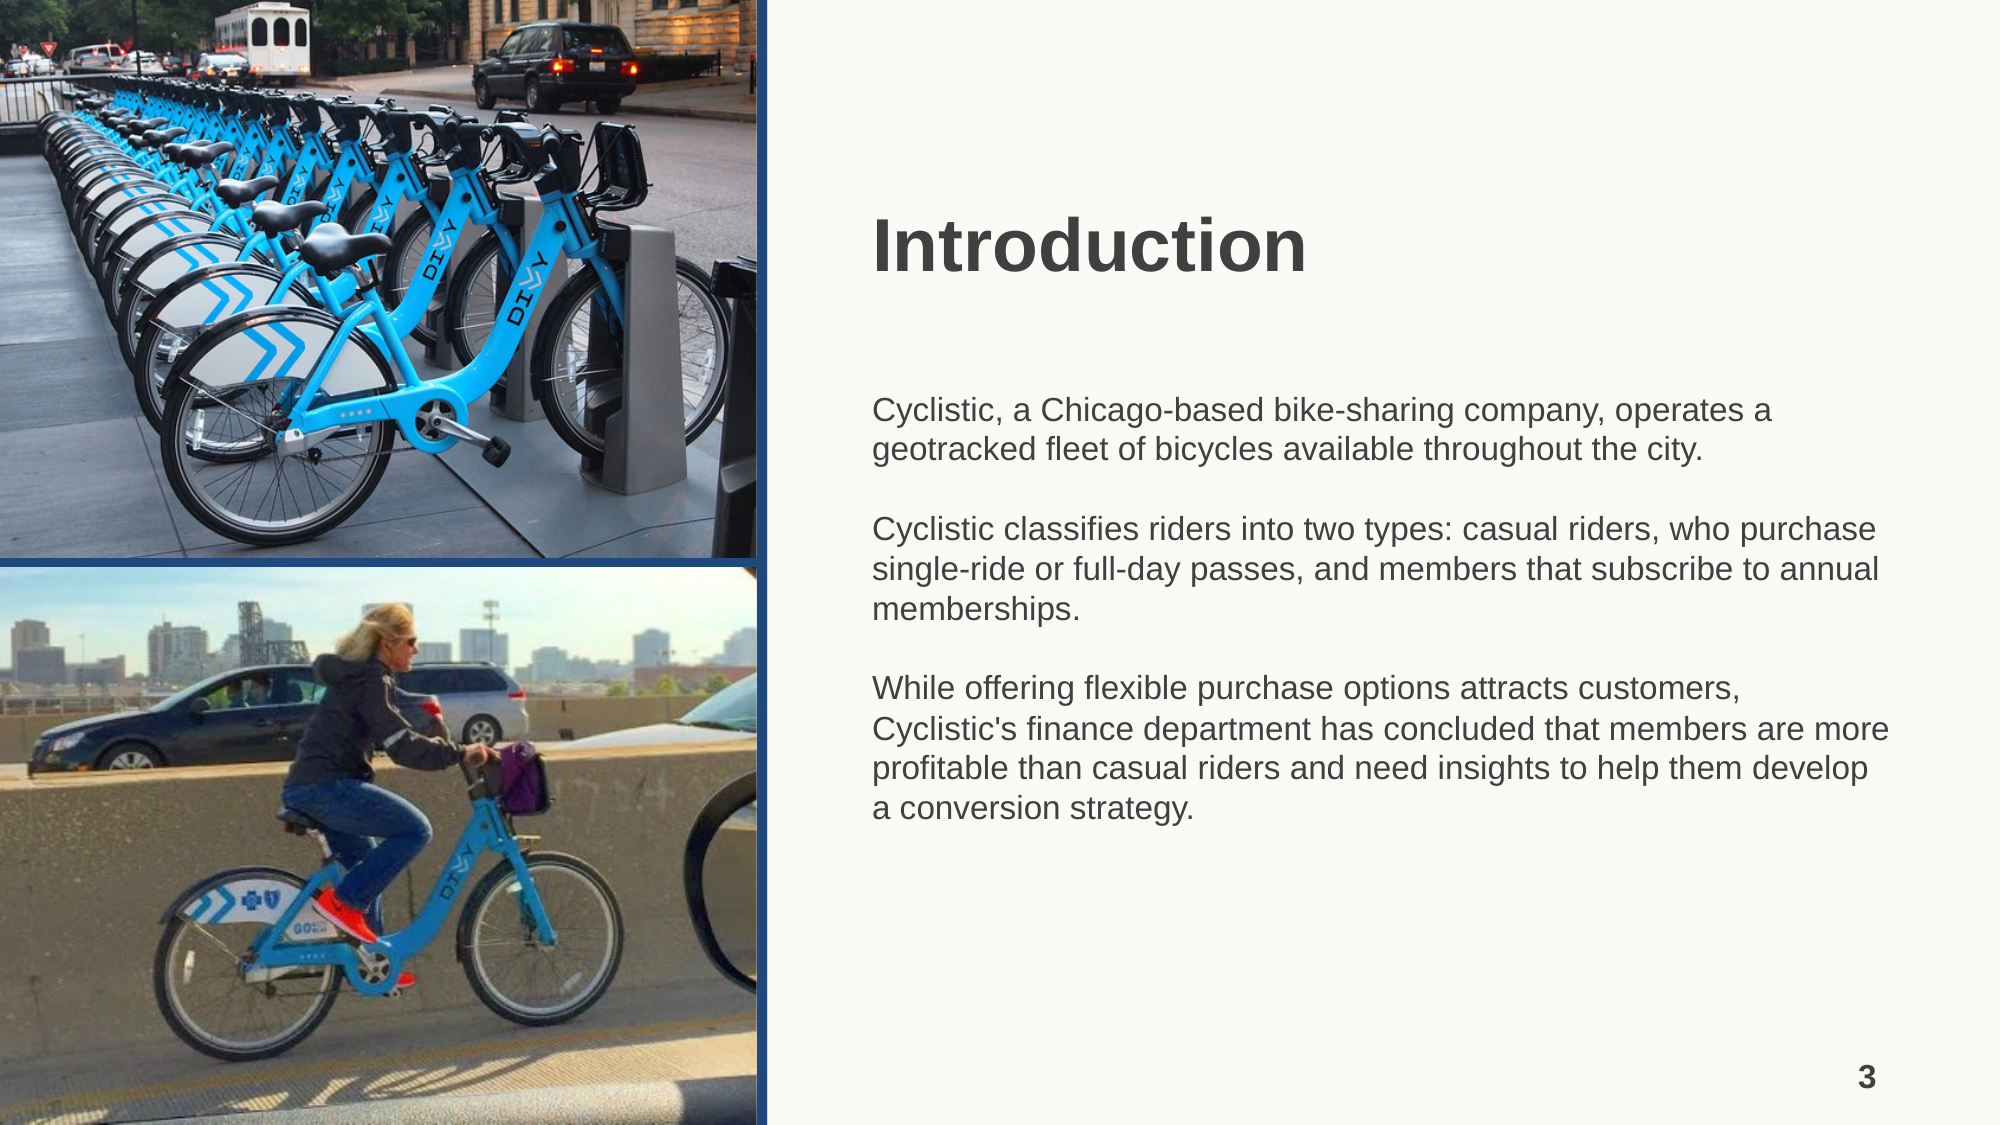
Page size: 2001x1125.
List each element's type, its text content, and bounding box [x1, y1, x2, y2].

title Introduction [853, 110, 1914, 369]
list Cyclistic, a Chicago-based bike-sharing company, operates a geotracked fleet of bicycles available throughout the city. Cyclistic classifies riders into two types: casual riders, who purchase single-ride or full-day passes, and members that subscribe to annual memberships. While offering flexible purchase options attracts customers, Cyclistic's finance department has concluded that members are more profitable than casual riders and need insights to help them develop a conversion strategy. [853, 369, 1914, 988]
slide_number 3 [1733, 1035, 1895, 1110]
picture [0, 567, 757, 1125]
picture [0, 0, 757, 558]
